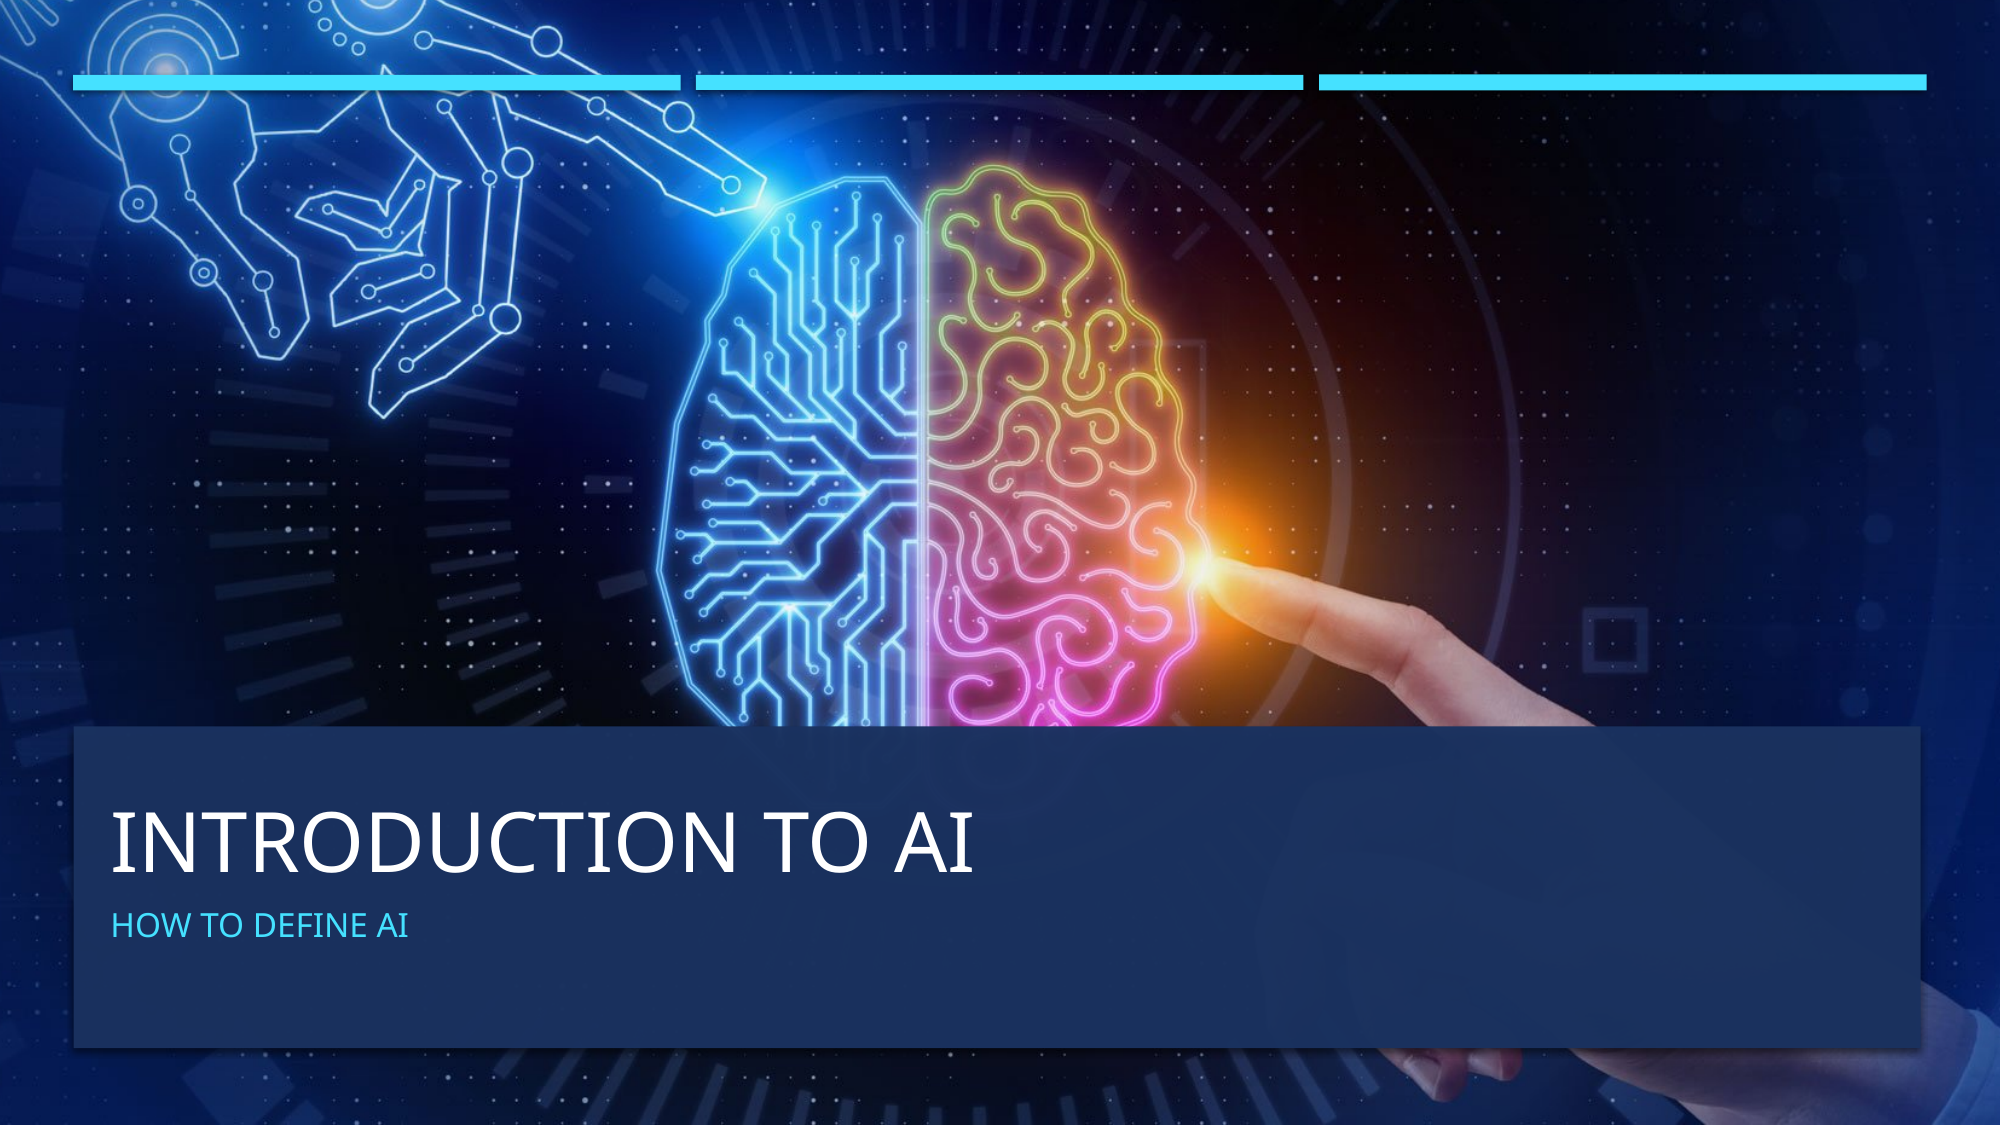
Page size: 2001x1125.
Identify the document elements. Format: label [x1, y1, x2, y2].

text_box [72, 73, 1928, 92]
picture [0, 0, 2000, 1125]
